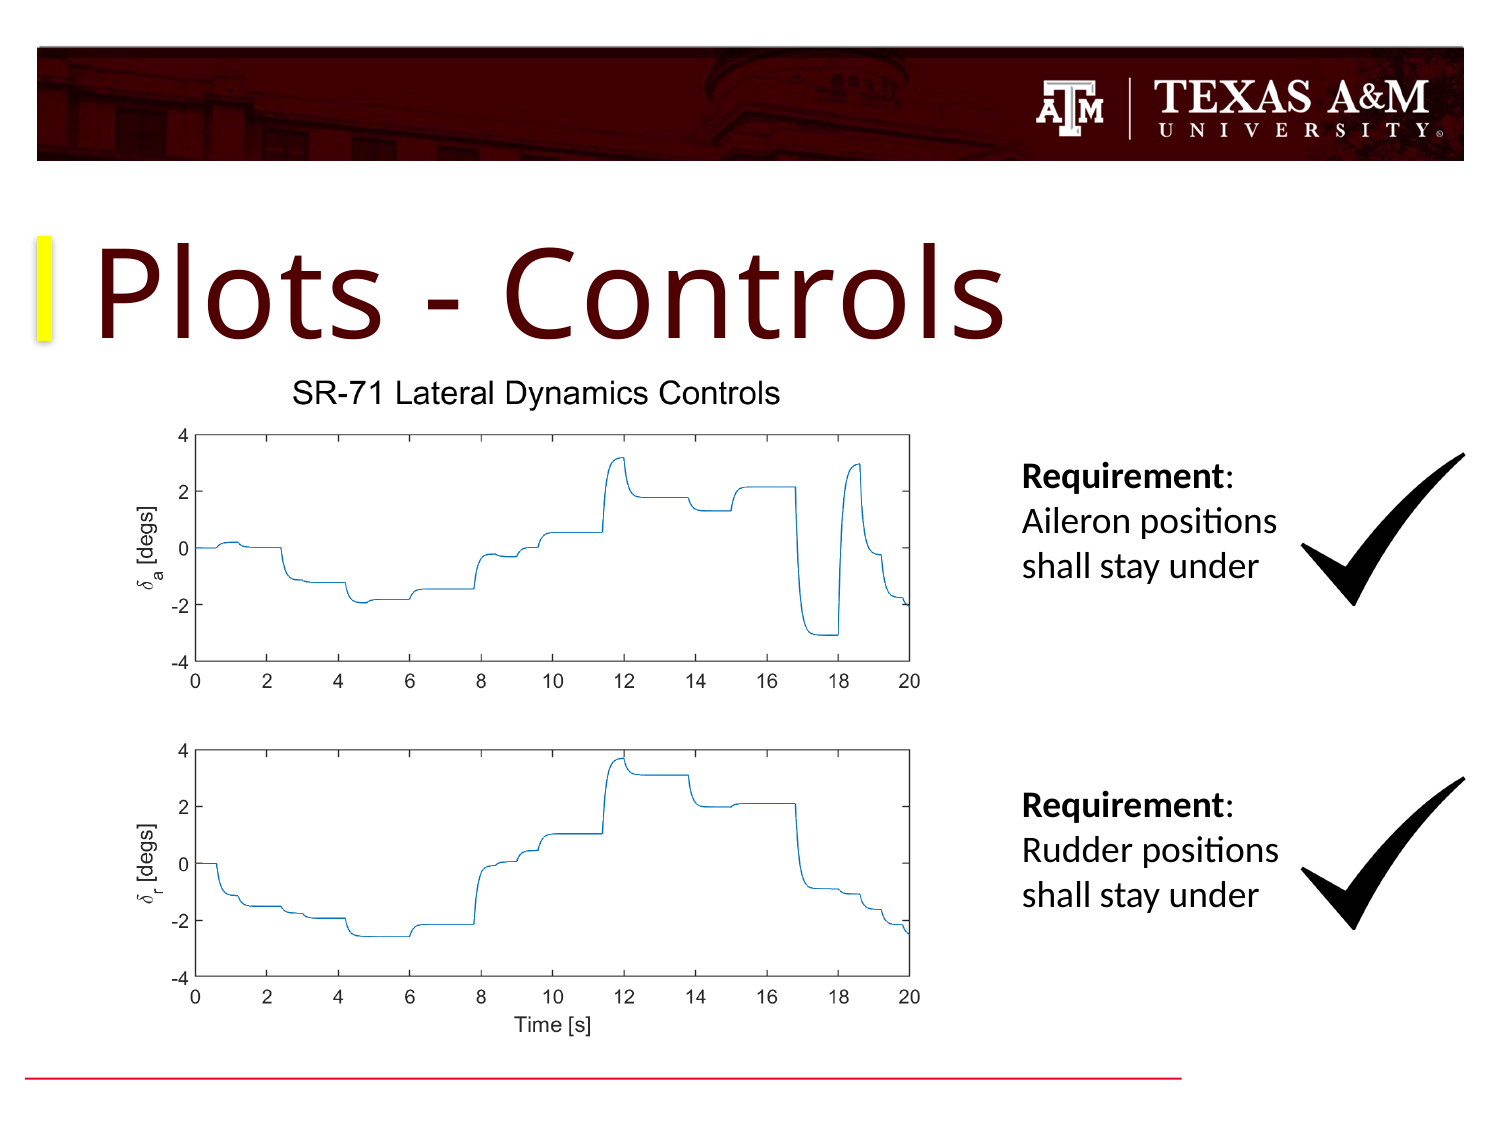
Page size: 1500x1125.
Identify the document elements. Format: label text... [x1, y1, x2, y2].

picture [1300, 776, 1466, 931]
title Plots - Controls [75, 195, 1446, 383]
picture [1300, 452, 1466, 606]
picture [74, 358, 997, 1051]
picture [37, 45, 1464, 161]
